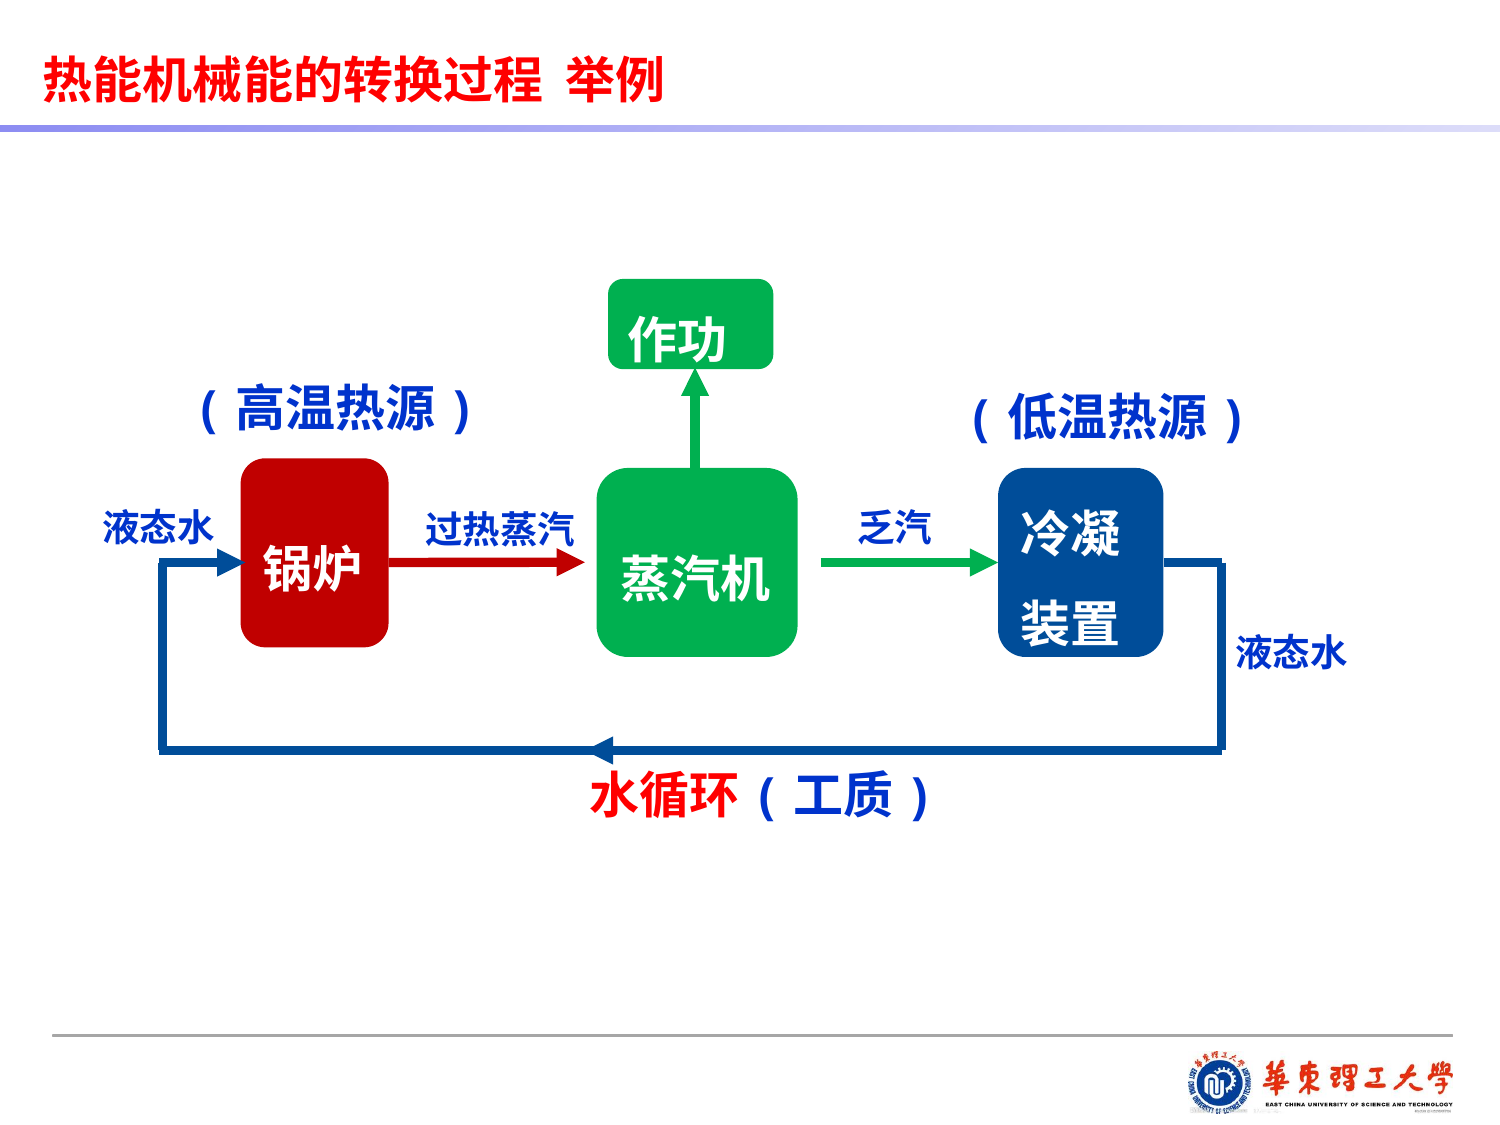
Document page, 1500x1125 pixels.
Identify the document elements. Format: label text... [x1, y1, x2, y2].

text_box (高温热源) [179, 369, 556, 444]
text_box 过热蒸汽 [410, 498, 594, 559]
text_box 液态水 [87, 496, 271, 557]
text_box 水循环(工质) [574, 759, 951, 831]
text_box 热能机械能的转换过程 举例 [28, 30, 1303, 127]
picture [1188, 1051, 1453, 1114]
text_box 乏汽 [842, 496, 1026, 557]
text_box 冷凝 装置 [998, 467, 1164, 657]
text_box 液态水 [1225, 622, 1405, 682]
text_box 作功 [608, 278, 774, 370]
text_box 锅炉 [240, 458, 389, 648]
text_box 蒸汽机 [596, 467, 798, 657]
text_box (低温热源) [950, 378, 1328, 454]
